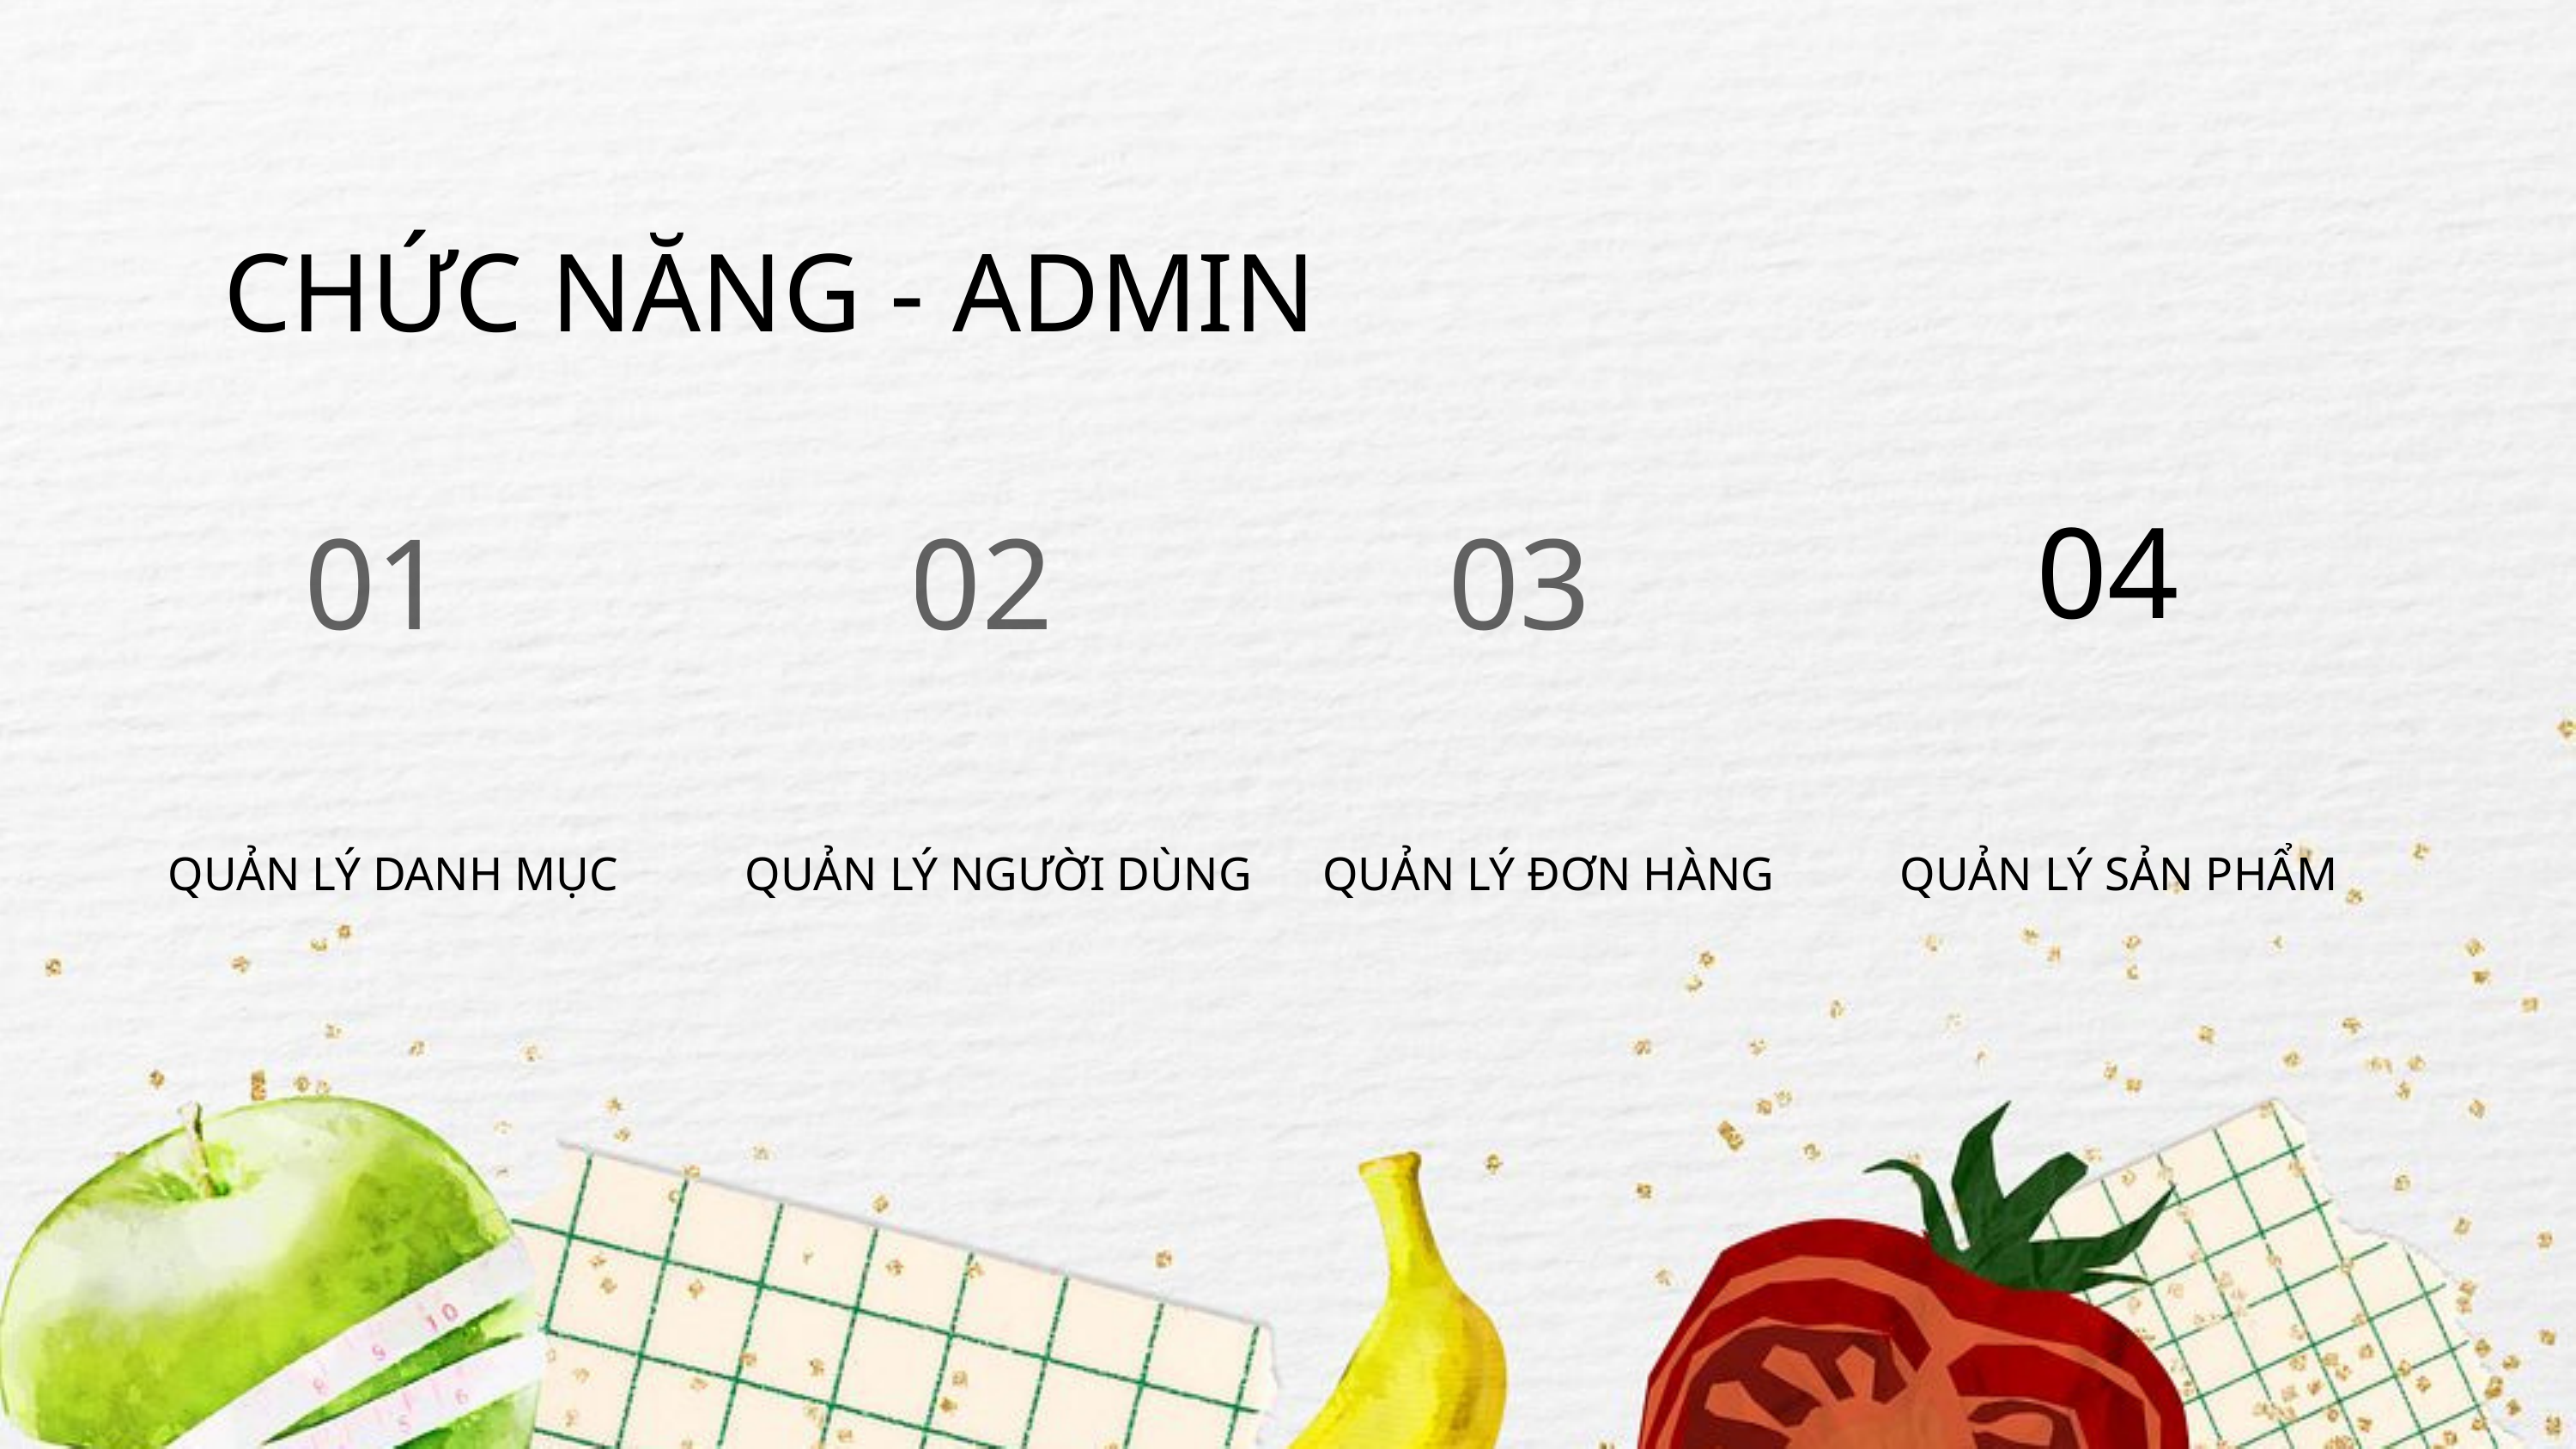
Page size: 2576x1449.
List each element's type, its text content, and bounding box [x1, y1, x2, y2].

text_box QUẢN LÝ ĐƠN HÀNG [1322, 836, 1899, 900]
text_box QUẢN LÝ NGƯỜI DÙNG [745, 836, 1322, 900]
text_box 01 [304, 516, 474, 655]
text_box 03 [1448, 516, 1619, 655]
text_box QUẢN LÝ DANH MỤC [167, 836, 745, 900]
text_box 02 [910, 516, 1080, 655]
text_box CHỨC NĂNG - ADMIN [223, 234, 2106, 354]
text_box 04 [2026, 505, 2189, 644]
text_box QUẢN LÝ SẢN PHẨM [1899, 836, 2478, 900]
text_box [0, 0, 2576, 1449]
